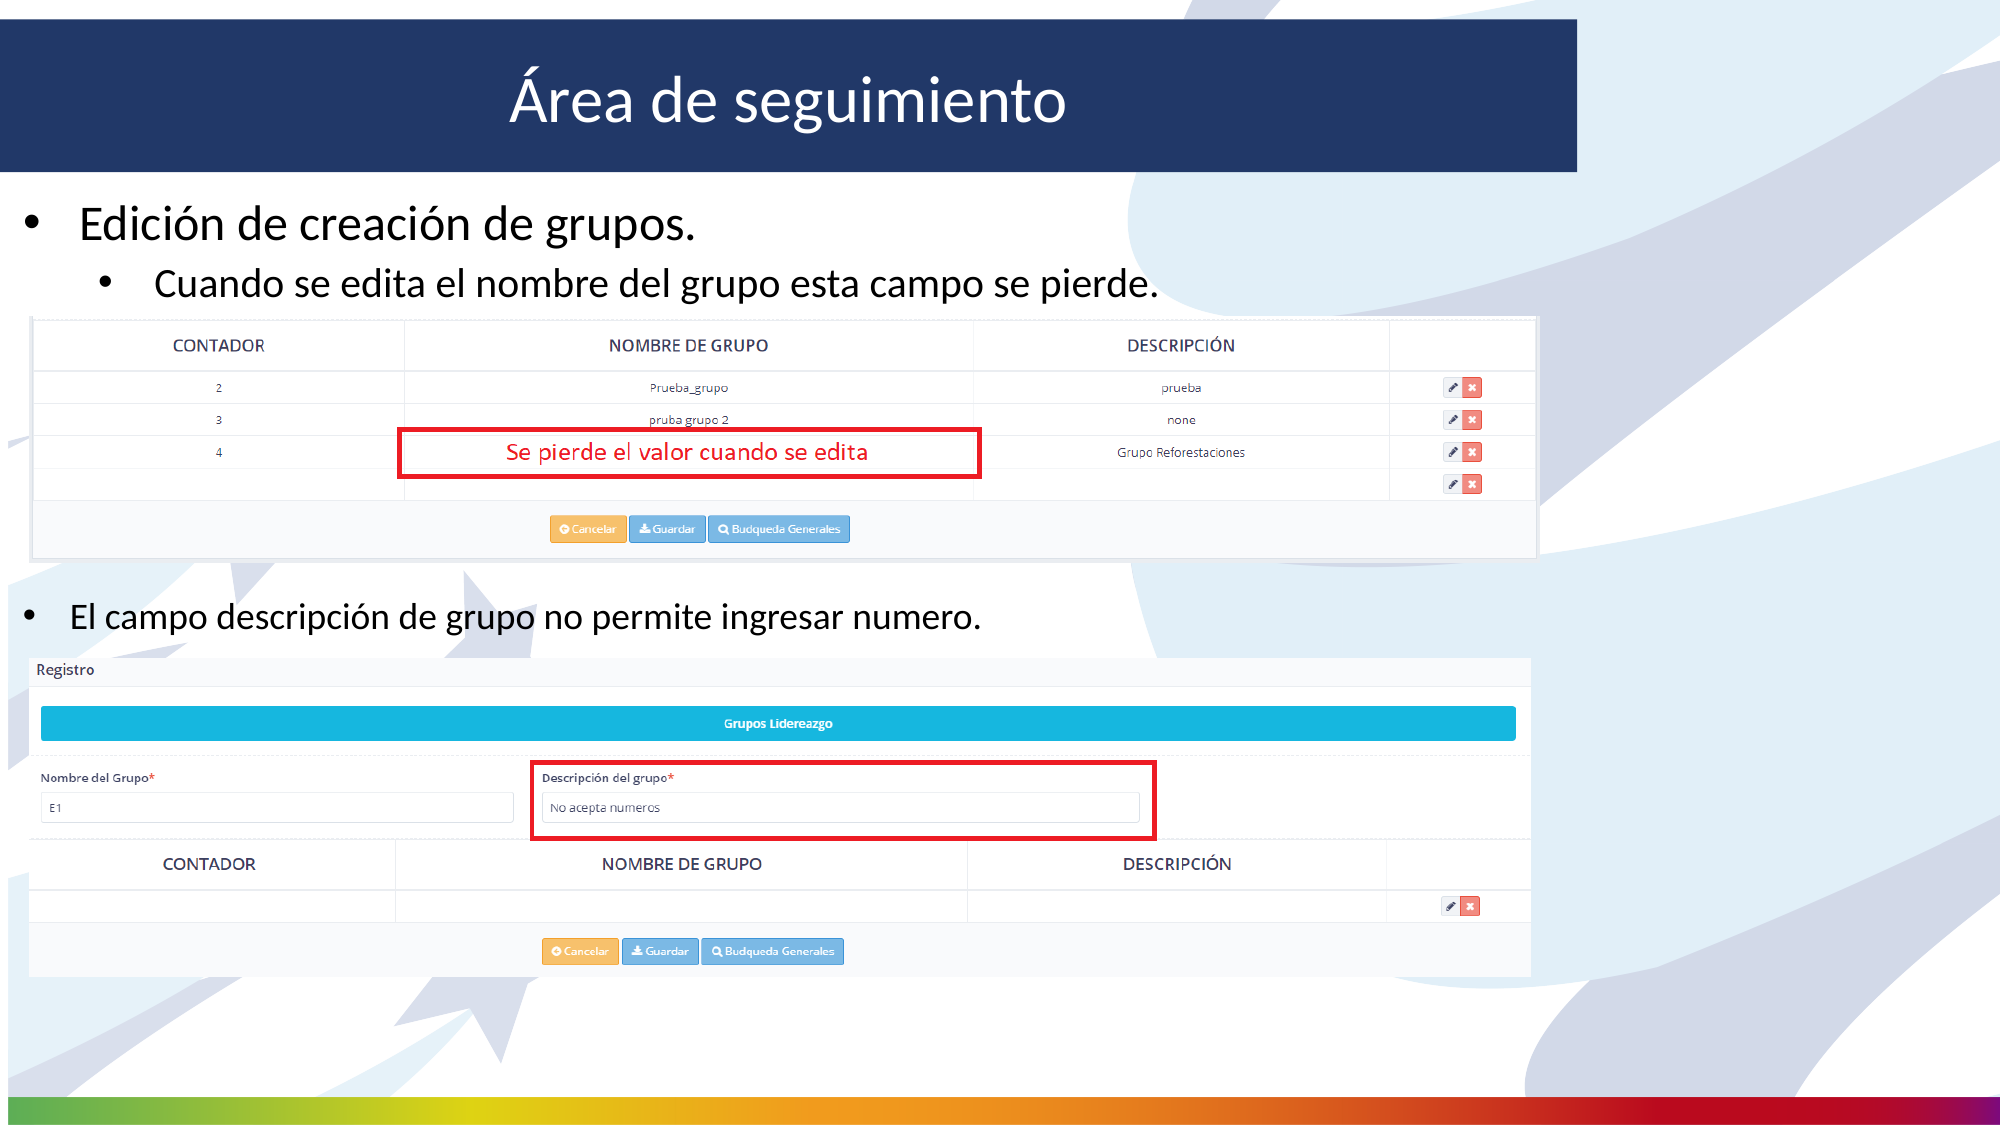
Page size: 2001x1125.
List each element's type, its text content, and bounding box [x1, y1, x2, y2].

picture [8, 0, 2000, 1125]
text_box Área de seguimiento [0, 19, 8, 173]
